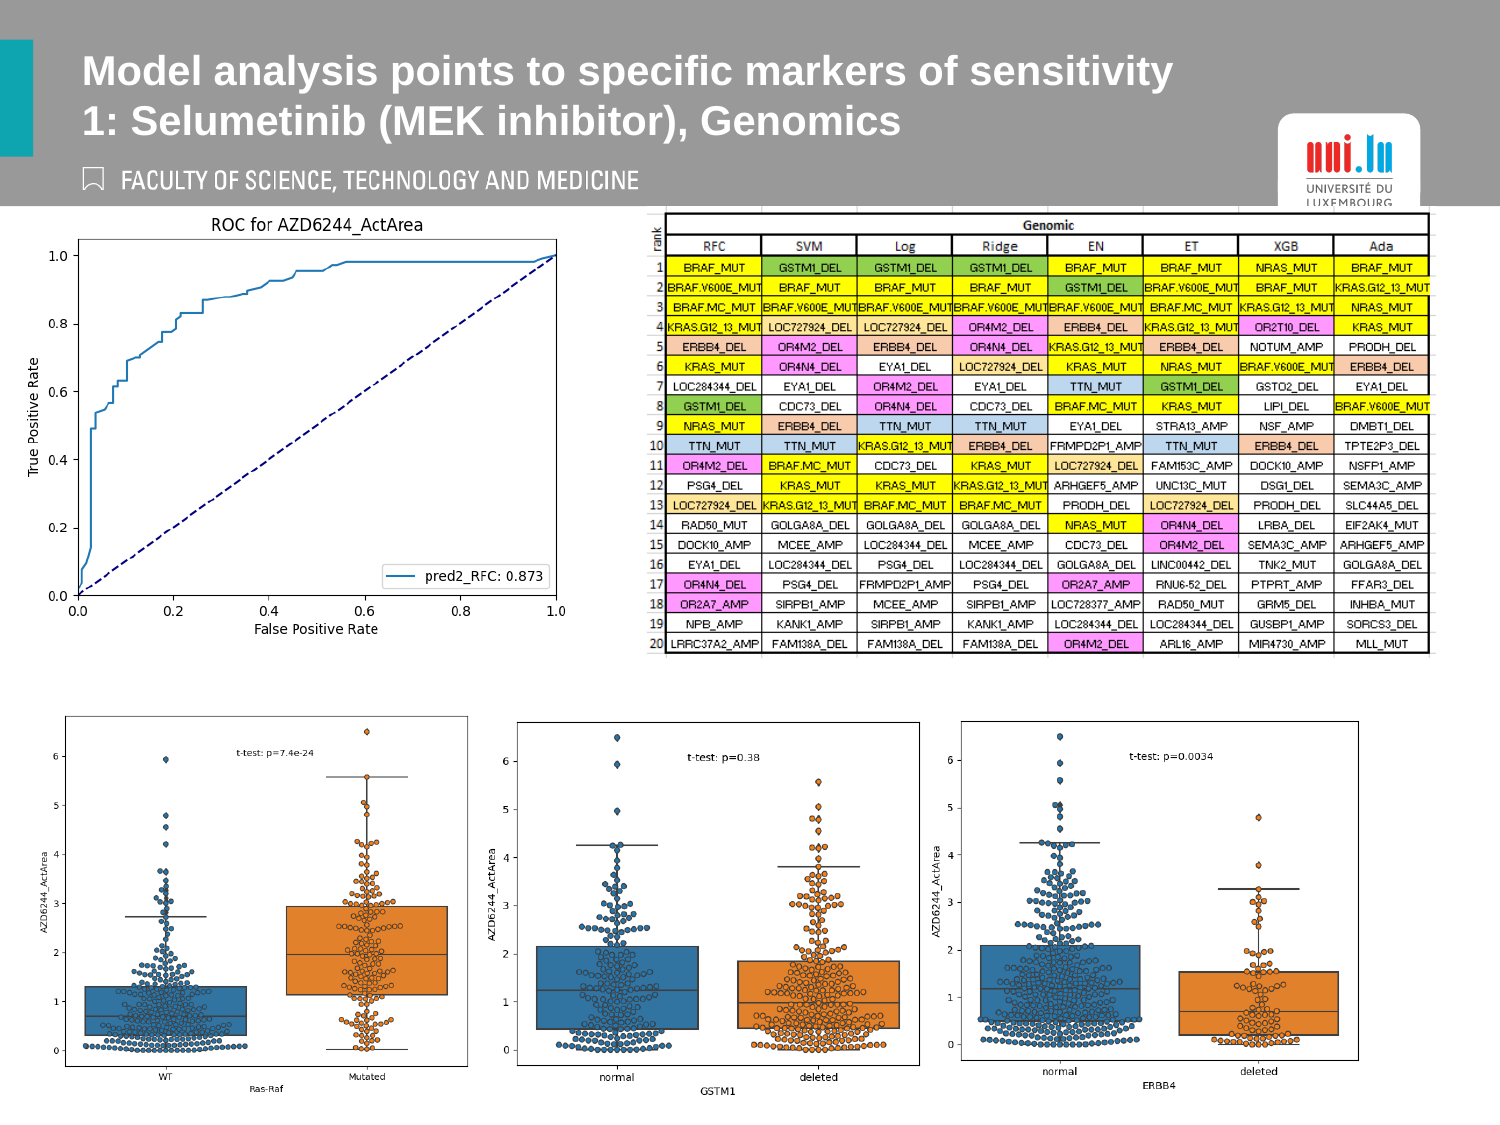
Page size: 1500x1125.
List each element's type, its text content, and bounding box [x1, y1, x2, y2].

title Model analysis points to specific markers of sensitivity 1: Selumetinib (MEK inhibitor), Genomics [81, 43, 1264, 207]
picture [0, 207, 582, 646]
picture [646, 206, 1437, 659]
picture [30, 661, 1366, 1109]
